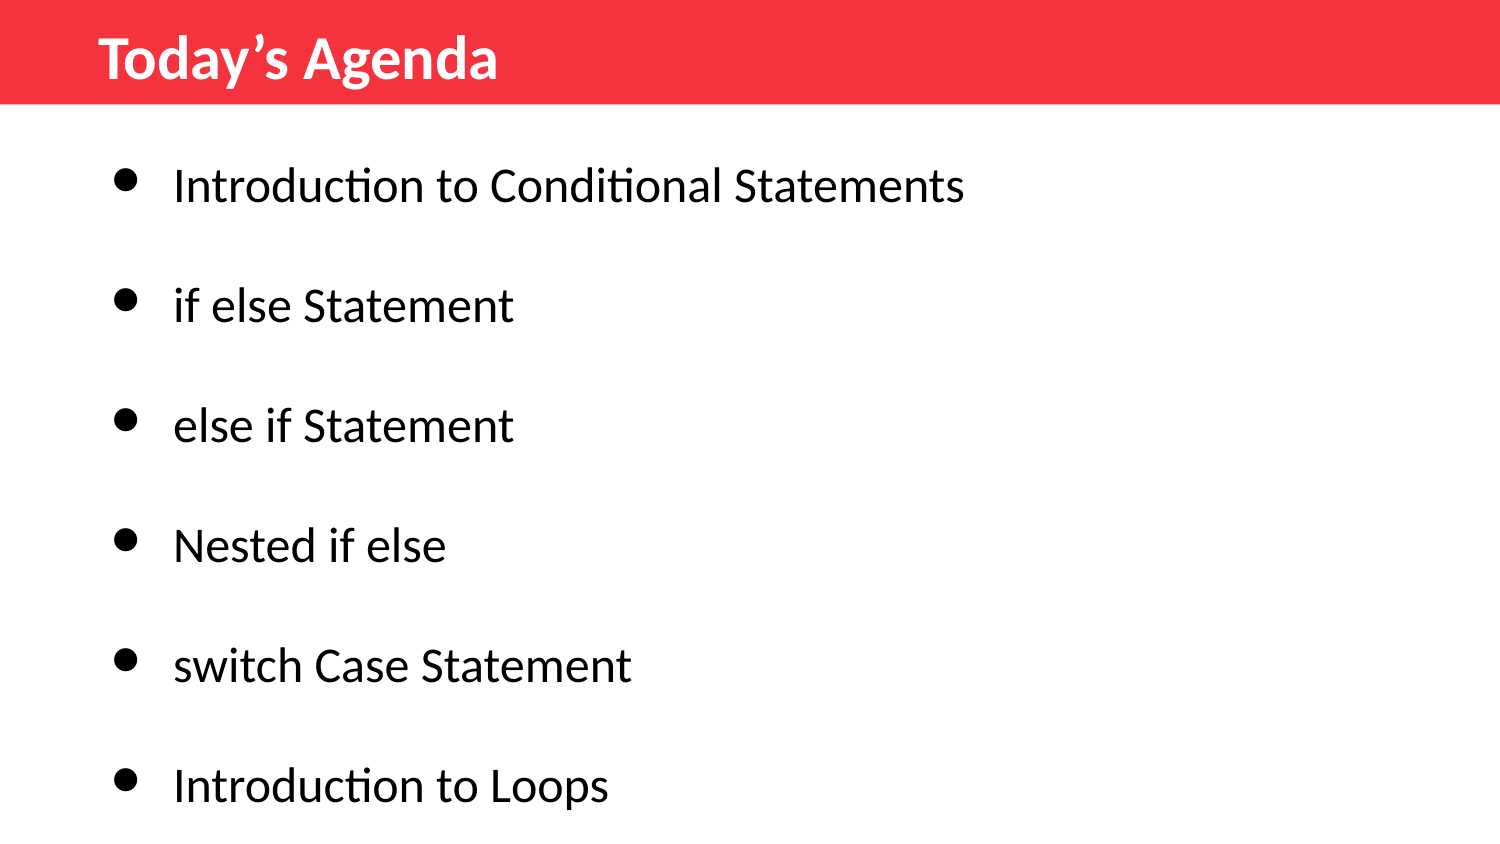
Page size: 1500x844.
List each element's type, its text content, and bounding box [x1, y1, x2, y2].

text_box [0, 0, 1500, 105]
text_box Today’s Agenda [83, 2, 563, 137]
text_box Introduction to Conditional Statements if else Statement else if Statement Nested if else switch Case Statement Introduction to Loops [83, 137, 1398, 558]
